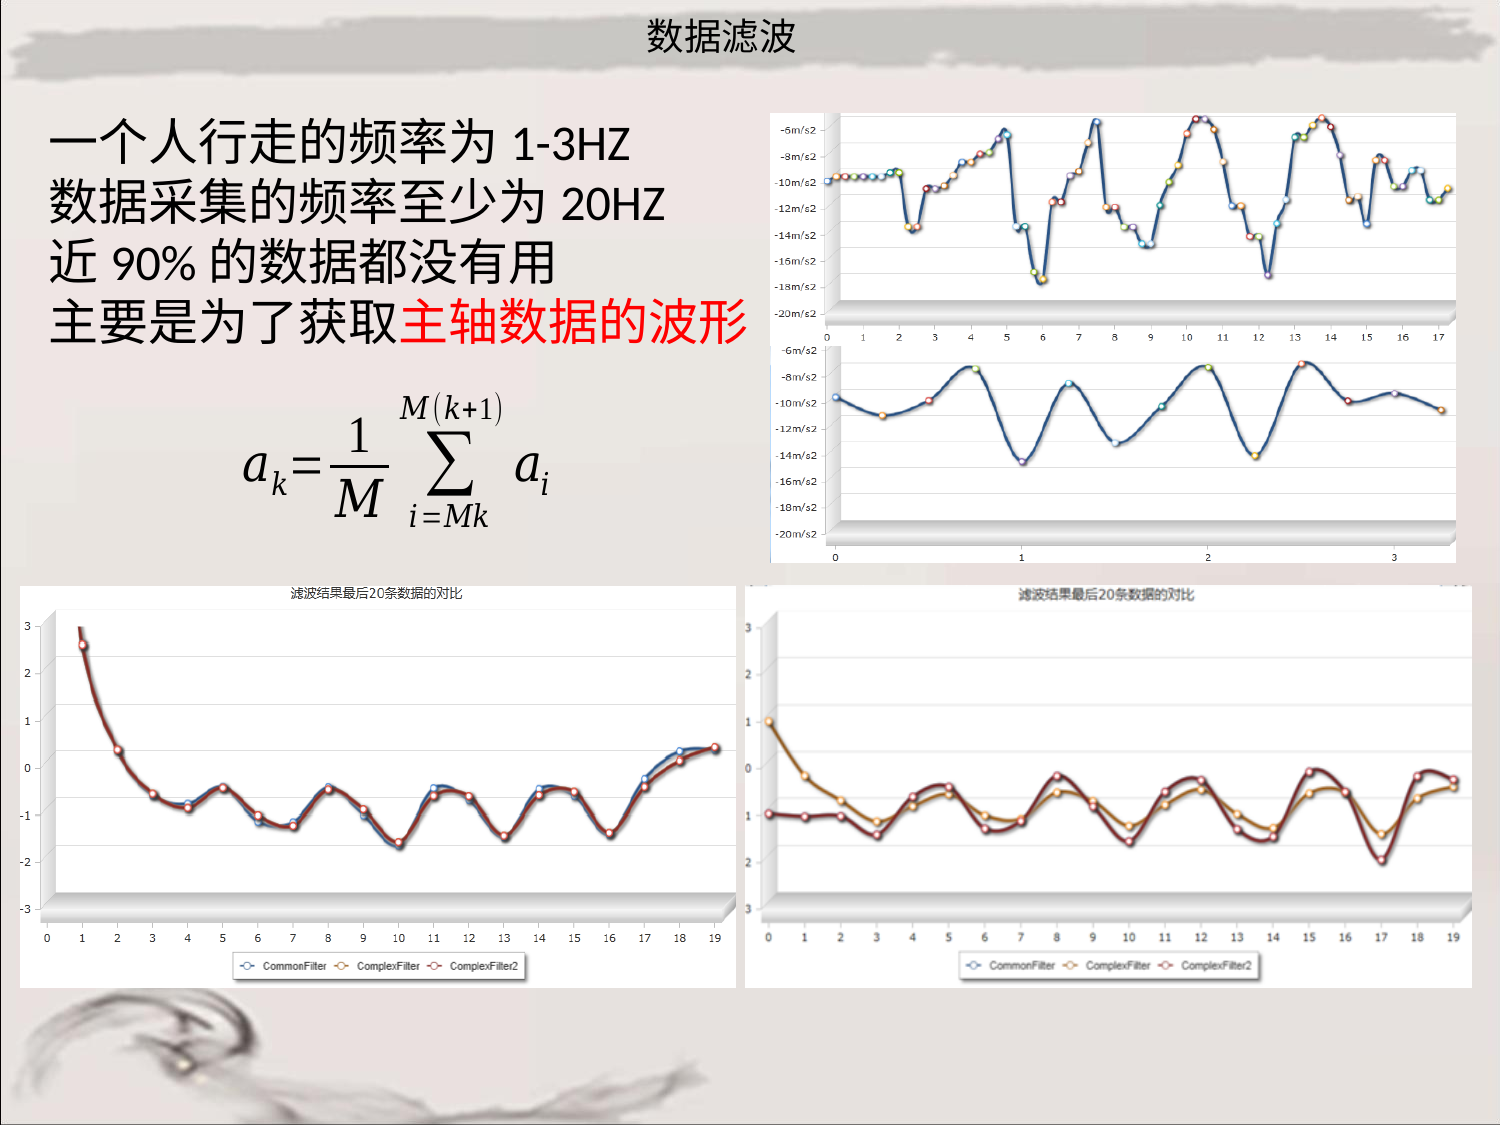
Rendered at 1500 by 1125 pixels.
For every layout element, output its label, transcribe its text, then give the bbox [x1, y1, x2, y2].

picture [0, 0, 1500, 1125]
text_box 一个人行走的频率为1-3HZ 数据采集的频率至少为20HZ 近90%的数据都没有用 主要是为了获取主轴数据的波形 [33, 102, 821, 358]
text_box 数据滤波 [631, 5, 1010, 66]
